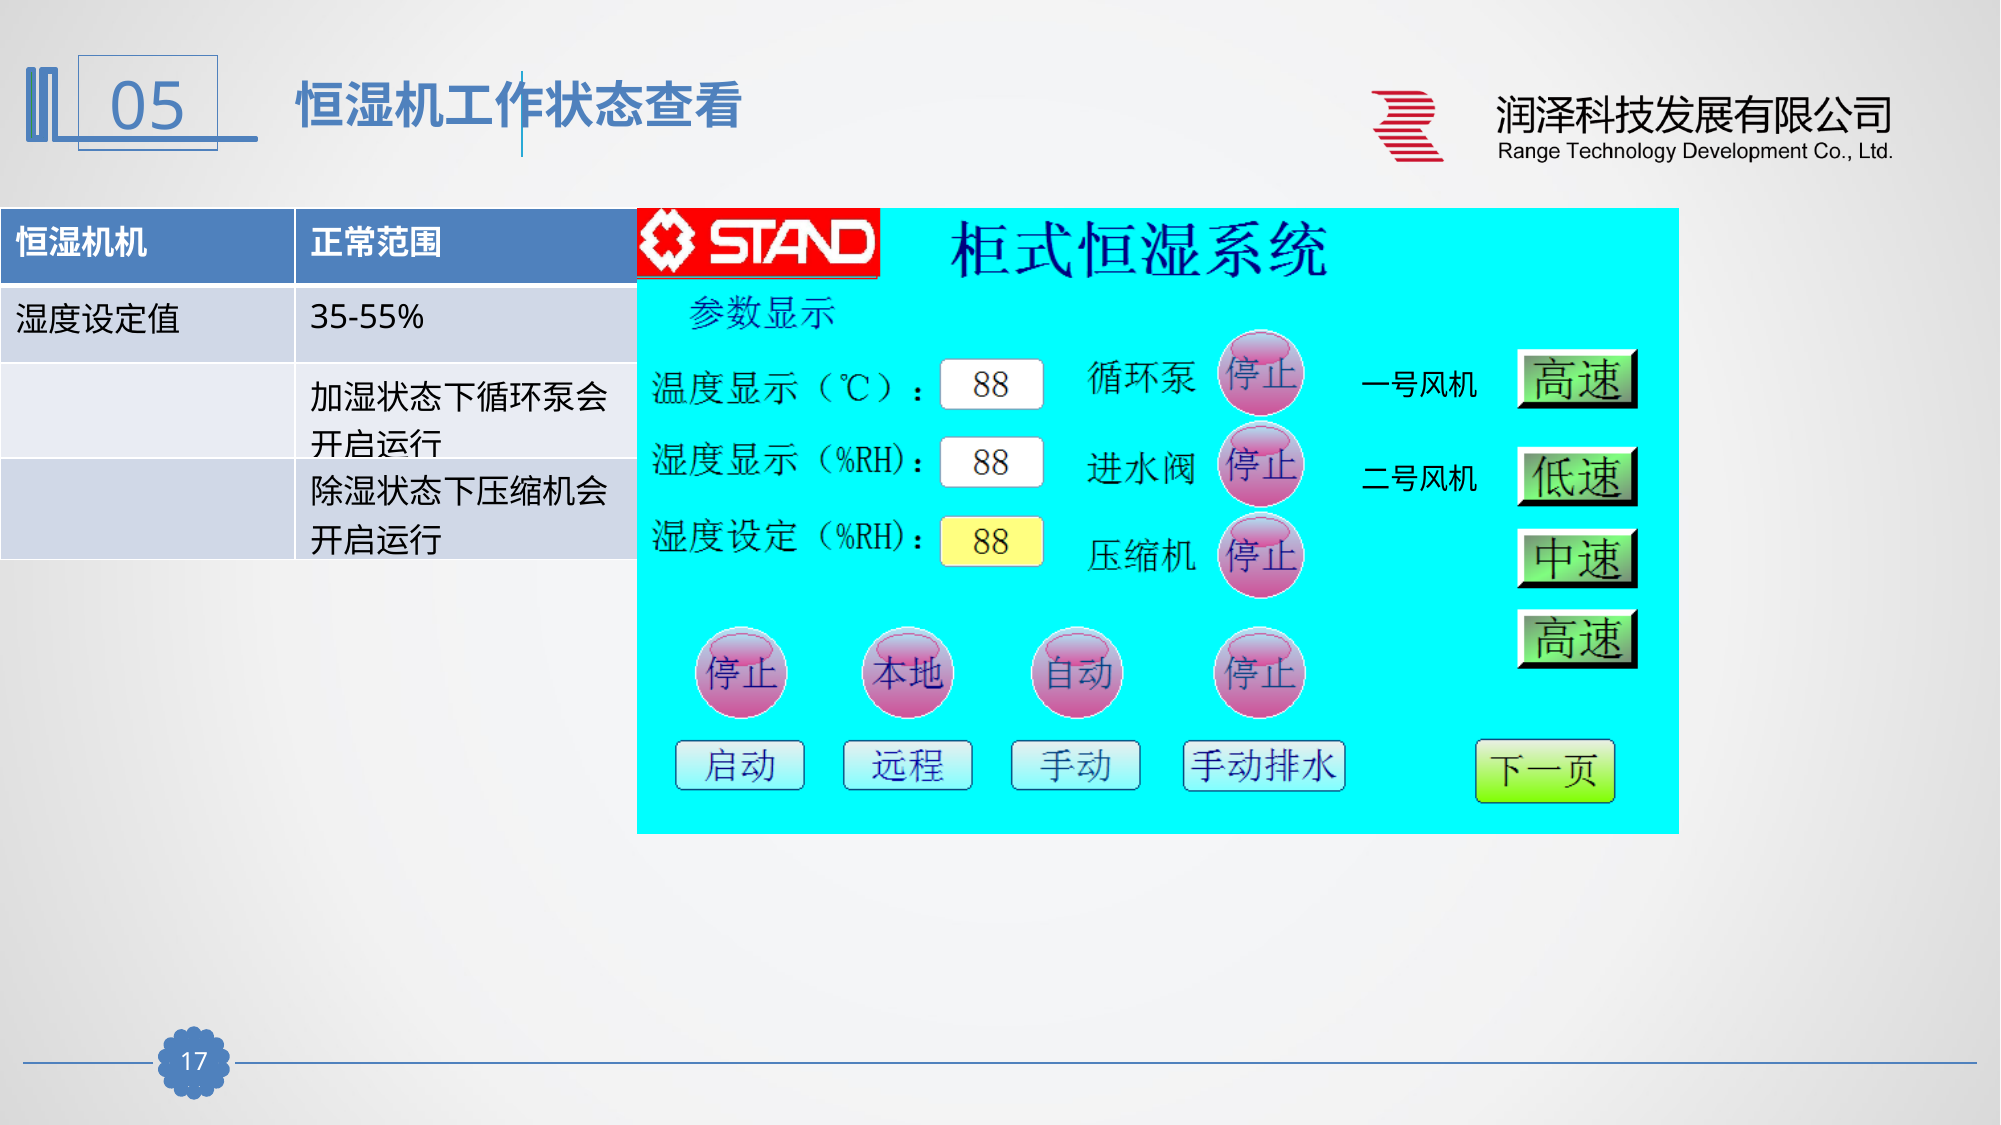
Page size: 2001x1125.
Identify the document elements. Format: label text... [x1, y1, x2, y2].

text_box 恒湿机工作状态查看 [279, 66, 1733, 142]
table_cell [1, 459, 294, 559]
table_cell 35-55% [296, 288, 637, 362]
table_cell 湿度设定值 [1, 288, 294, 362]
table_cell 除湿状态下压缩机会开启运行 [296, 459, 637, 559]
slide_number 16 [170, 1039, 218, 1086]
table_header 恒湿机机 [1, 209, 294, 283]
table_cell 加湿状态下循环泵会开启运行 [296, 364, 637, 457]
table_cell [1, 364, 294, 457]
picture [0, 0, 2001, 1125]
table_header 正常范围 [296, 209, 637, 283]
